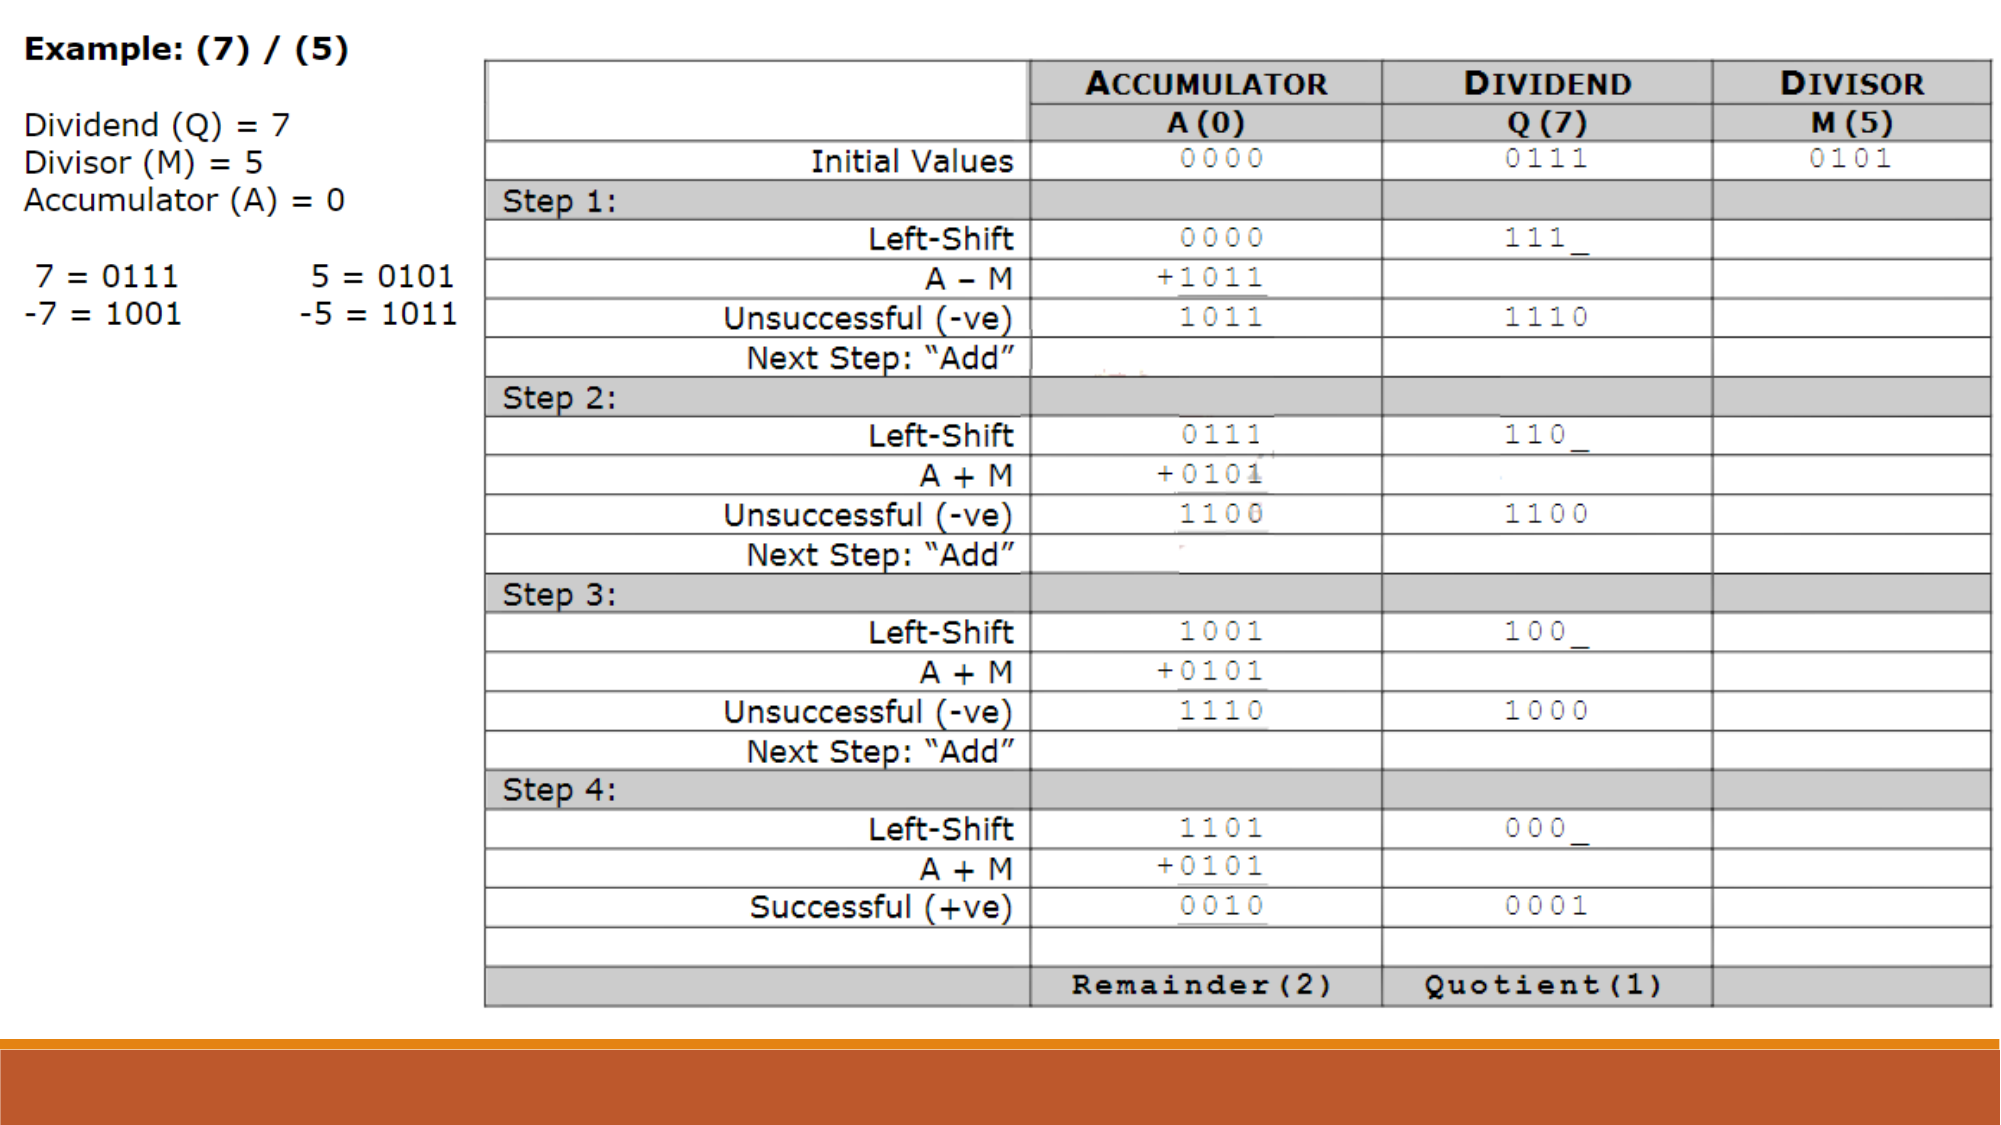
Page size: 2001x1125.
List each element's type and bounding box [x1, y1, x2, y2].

picture [481, 57, 1999, 1015]
picture [17, 26, 460, 336]
